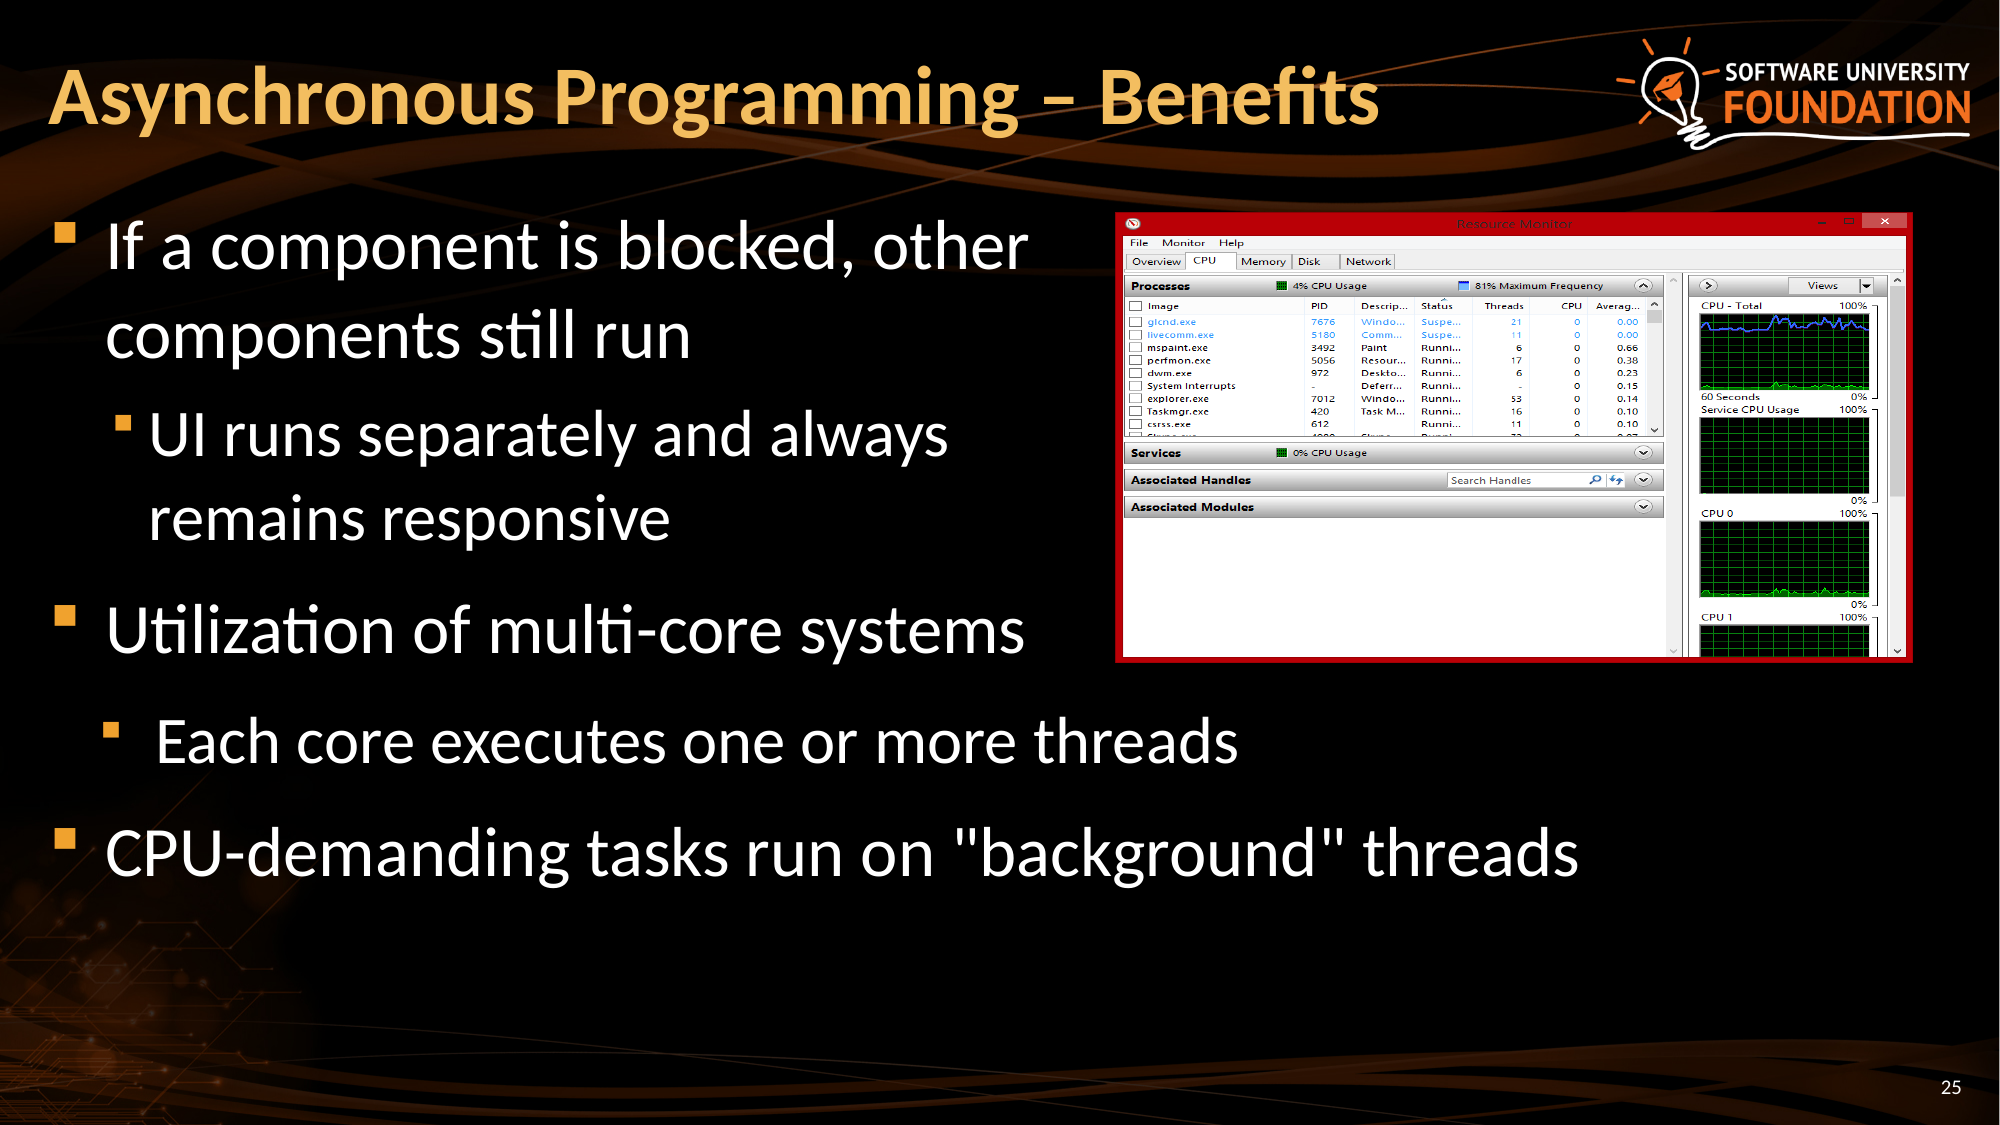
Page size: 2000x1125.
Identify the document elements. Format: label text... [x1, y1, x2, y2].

picture [0, 0, 2000, 1125]
list If a component is blocked, other components still run UI runs separately and always remains responsive Utilization of multi-core systems Each core executes one or more threads CPU-demanding tasks run on "background" threads [31, 188, 1968, 1103]
title Asynchronous Programming – Benefits [30, 6, 1602, 189]
